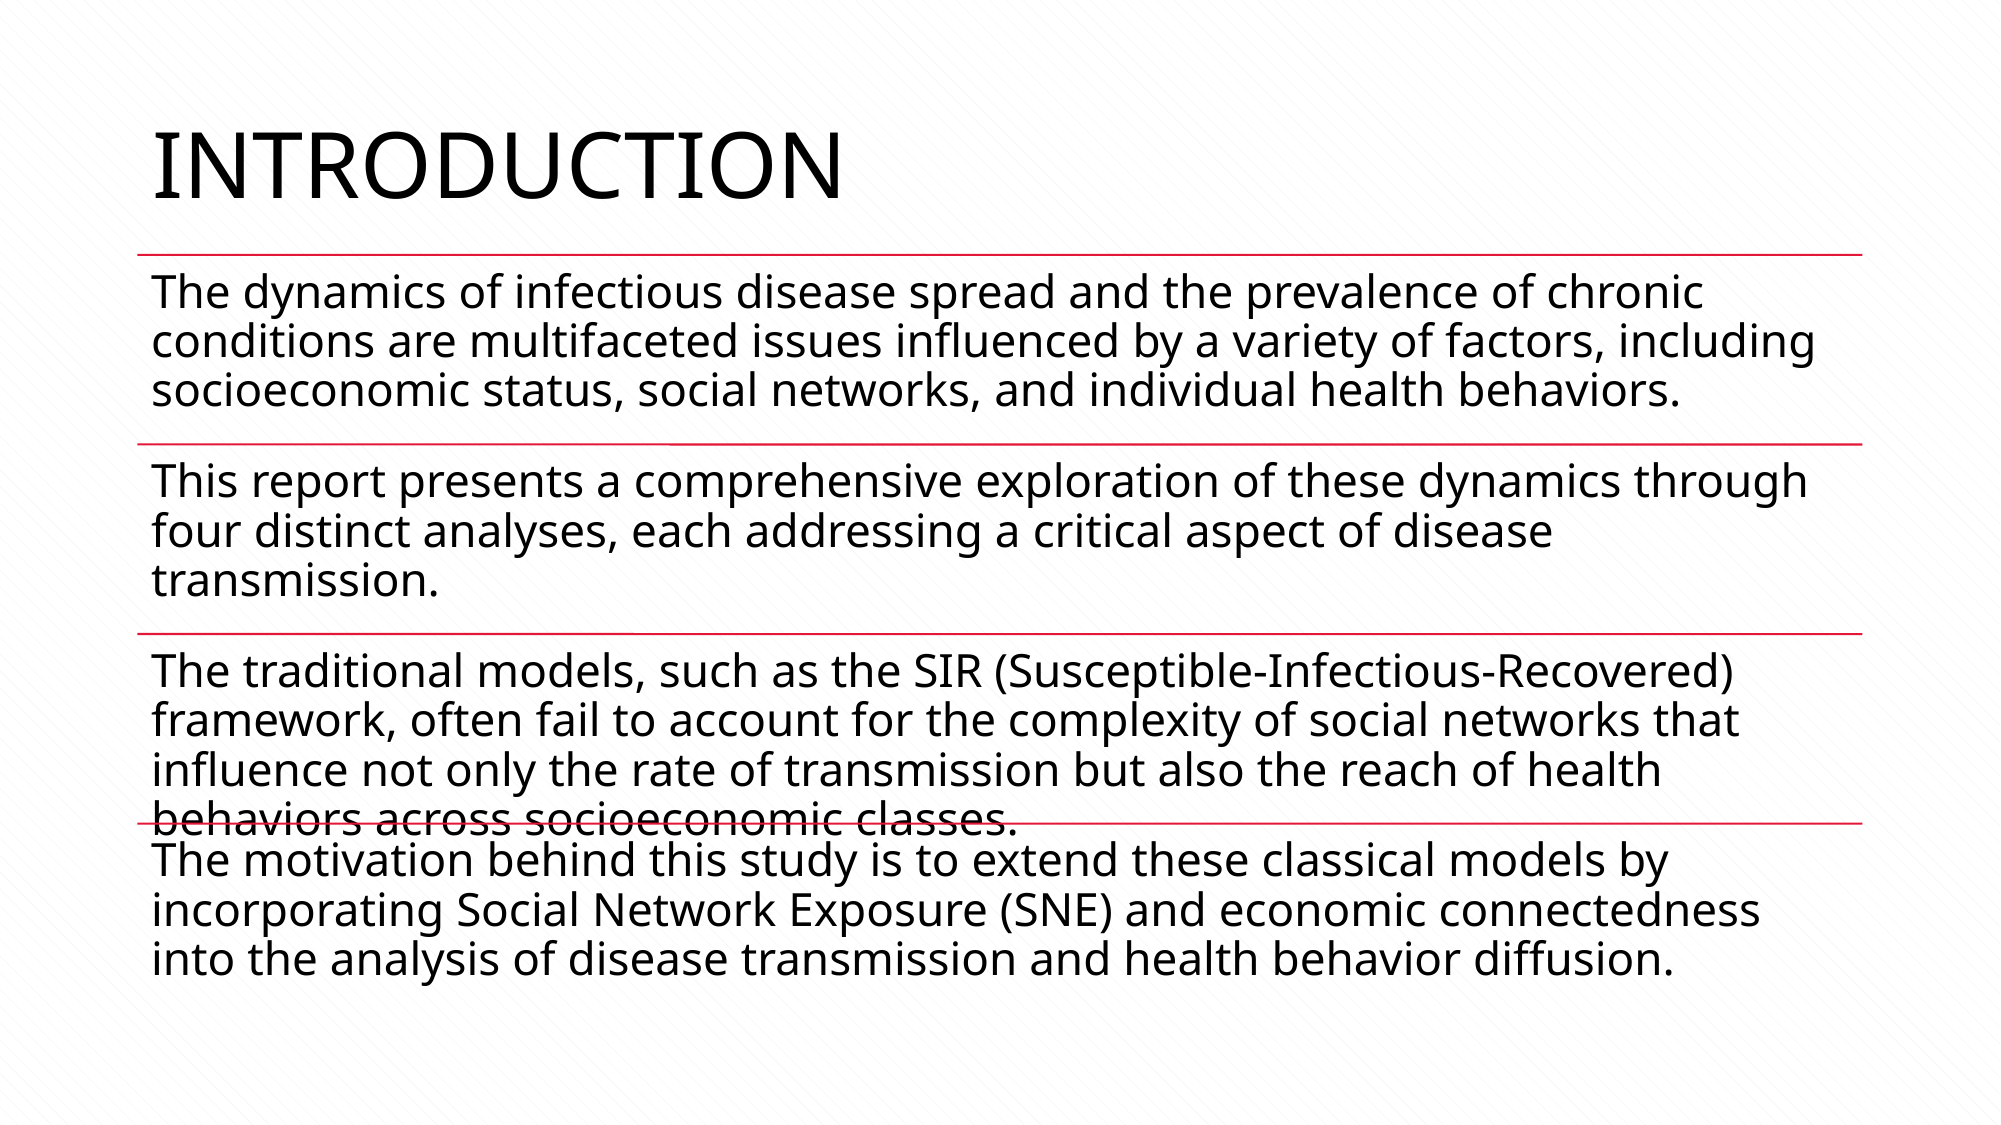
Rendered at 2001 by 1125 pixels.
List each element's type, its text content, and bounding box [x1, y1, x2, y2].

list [137, 254, 1863, 1014]
title INTRODUCTION [137, 59, 1863, 253]
